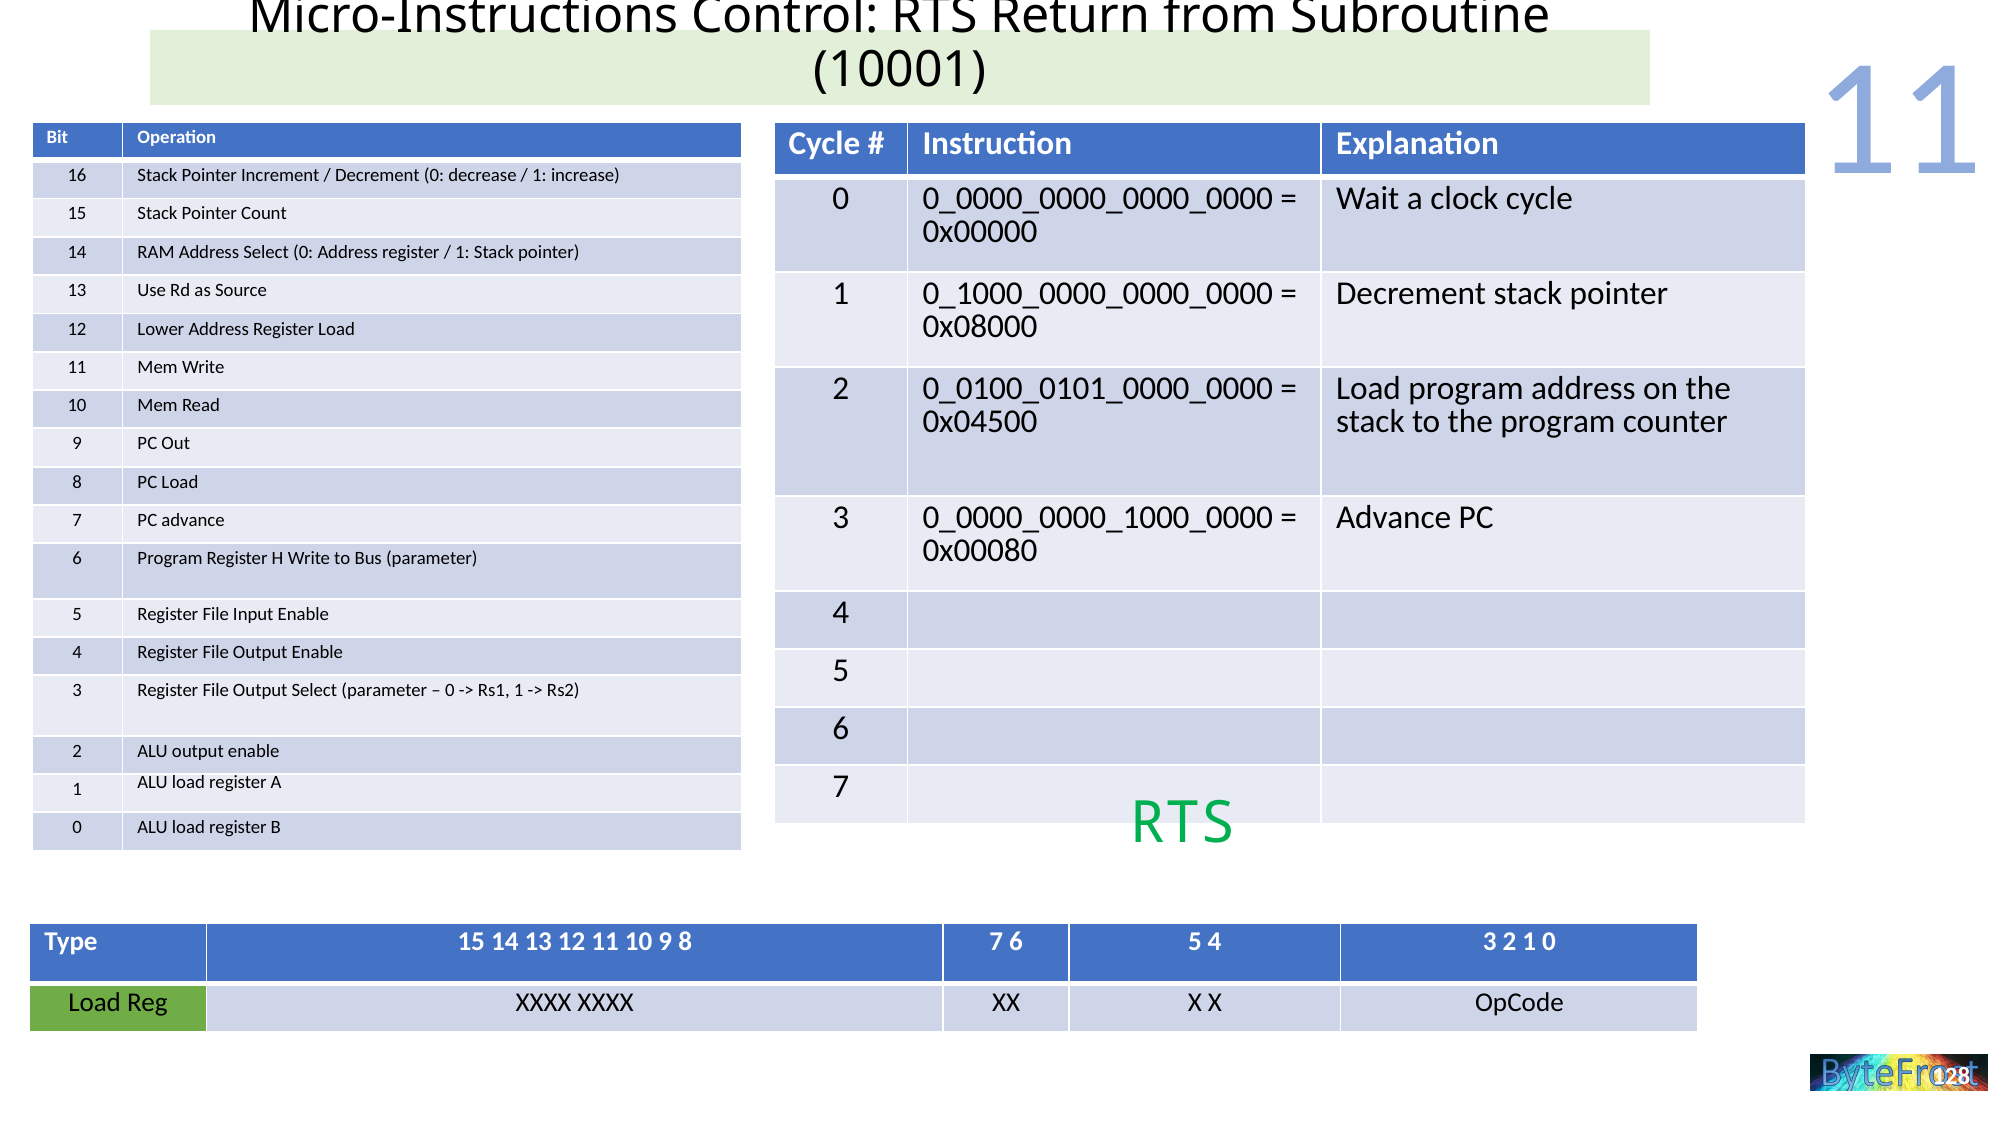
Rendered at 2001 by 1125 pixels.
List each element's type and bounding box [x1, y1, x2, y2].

table_cell [33, 429, 122, 466]
table_header [1341, 924, 1697, 981]
table_cell [123, 199, 741, 236]
table_header [775, 123, 907, 174]
table_cell [123, 391, 741, 427]
table_cell [908, 368, 1320, 495]
table_cell [123, 813, 741, 850]
table_cell [123, 775, 741, 811]
table_cell [123, 638, 741, 674]
table_cell [123, 600, 741, 636]
table_header [30, 924, 206, 981]
table_cell [775, 273, 907, 366]
table_cell [908, 708, 1320, 764]
table_cell [1322, 368, 1805, 495]
table_cell [123, 353, 741, 389]
table_cell [1322, 708, 1805, 764]
table_cell [123, 676, 741, 735]
table_header [944, 924, 1068, 981]
table_cell [33, 775, 122, 811]
table_cell [1322, 273, 1805, 366]
table_cell [1070, 986, 1340, 1031]
table_cell [33, 163, 122, 198]
title [150, 29, 1650, 105]
table_cell [33, 199, 122, 236]
table_header [207, 924, 942, 981]
table_cell [207, 986, 942, 1031]
table_cell [33, 353, 122, 389]
table_cell [944, 986, 1068, 1031]
table_cell [908, 650, 1320, 706]
table_cell [775, 180, 907, 271]
table_cell [1322, 180, 1805, 271]
table_cell [33, 276, 122, 313]
table_cell [775, 766, 907, 823]
table_header [1070, 924, 1340, 981]
table_cell [123, 276, 741, 313]
table_cell [775, 368, 907, 495]
table_cell [33, 391, 122, 427]
table_header [123, 123, 741, 157]
table_cell [775, 592, 907, 648]
picture [1810, 1054, 1988, 1091]
table_cell [33, 468, 122, 504]
table_cell [1341, 986, 1697, 1031]
table_cell [33, 813, 122, 850]
table_cell [123, 544, 741, 598]
table_cell [908, 766, 1320, 823]
table_cell [123, 314, 741, 351]
table_cell [775, 708, 907, 764]
table_cell [123, 163, 741, 198]
table_cell [123, 737, 741, 773]
table_cell [123, 429, 741, 466]
table_cell [33, 737, 122, 773]
text_box [1080, 776, 1250, 862]
table_cell [775, 497, 907, 590]
table_cell [33, 638, 122, 674]
table_cell [1322, 592, 1805, 648]
table_cell [33, 238, 122, 274]
table_cell [908, 273, 1320, 366]
table_cell [123, 238, 741, 274]
table_cell [33, 506, 122, 542]
table_cell [123, 506, 741, 542]
table_cell [1322, 766, 1805, 823]
table_cell [33, 544, 122, 598]
table_cell [1322, 650, 1805, 706]
table_cell [30, 986, 206, 1031]
table_cell [1322, 497, 1805, 590]
table_header [1322, 123, 1799, 174]
table_header [33, 123, 122, 157]
text_box [1799, 0, 1999, 215]
table_cell [908, 497, 1320, 590]
table_cell [33, 600, 122, 636]
text_box [1535, 1044, 1986, 1105]
table_header [908, 123, 1320, 174]
table_cell [775, 650, 907, 706]
table_cell [33, 314, 122, 351]
table_cell [33, 676, 122, 735]
table_cell [908, 180, 1320, 271]
table_cell [123, 468, 741, 504]
table_cell [908, 592, 1320, 648]
